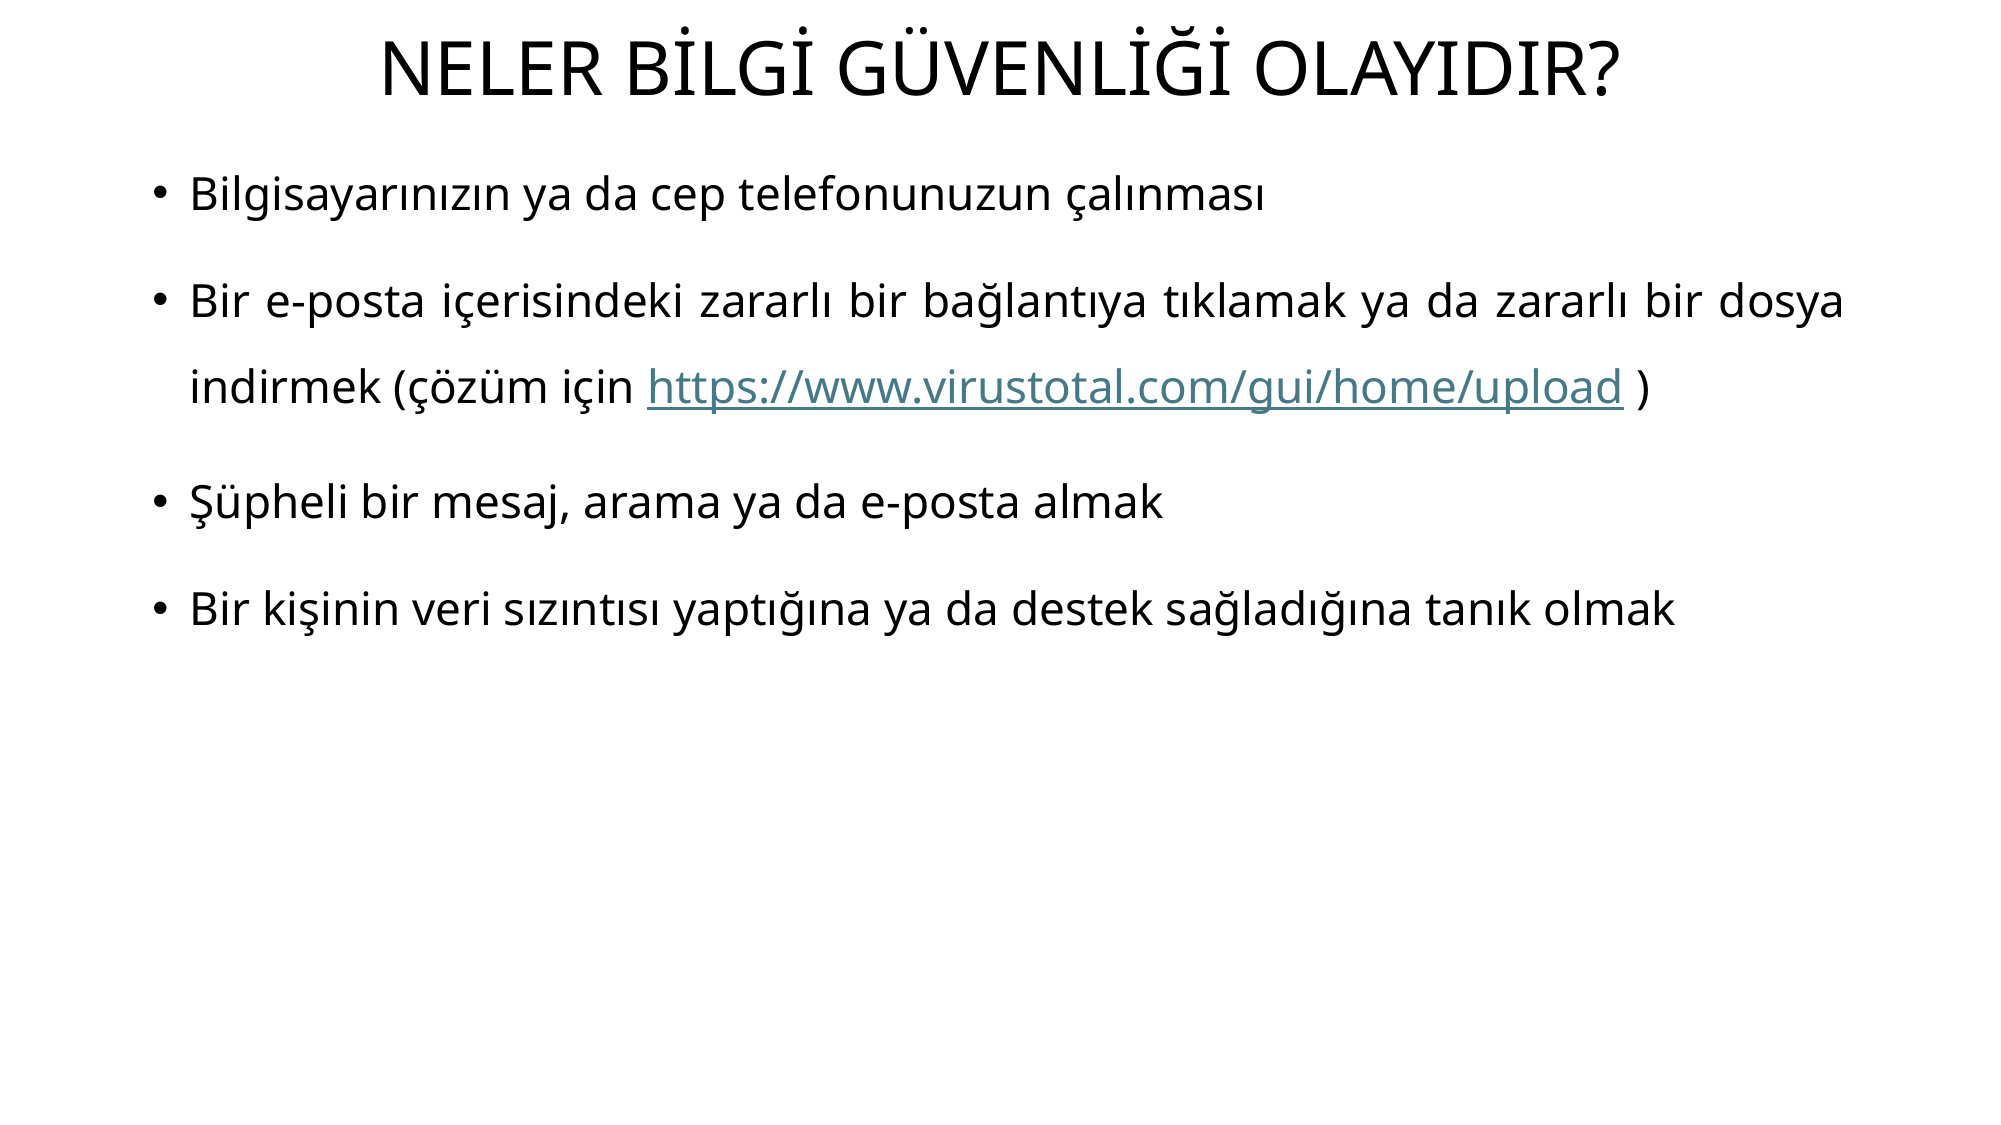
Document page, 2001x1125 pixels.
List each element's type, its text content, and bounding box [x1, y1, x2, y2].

list Bilgisayarınızın ya da cep telefonunuzun çalınması Bir e-posta içerisindeki zararlı bir bağlantıya tıklamak ya da zararlı bir dosya indirmek (çözüm için https://www.virustotal.com/gui/home/upload ) Şüpheli bir mesaj, arama ya da e-posta almak Bir kişinin veri sızıntısı yaptığına ya da destek sağladığına tanık olmak [137, 129, 1863, 1014]
title NELER BİLGİ GÜVENLİĞİ OLAYIDIR? [137, 18, 1863, 112]
